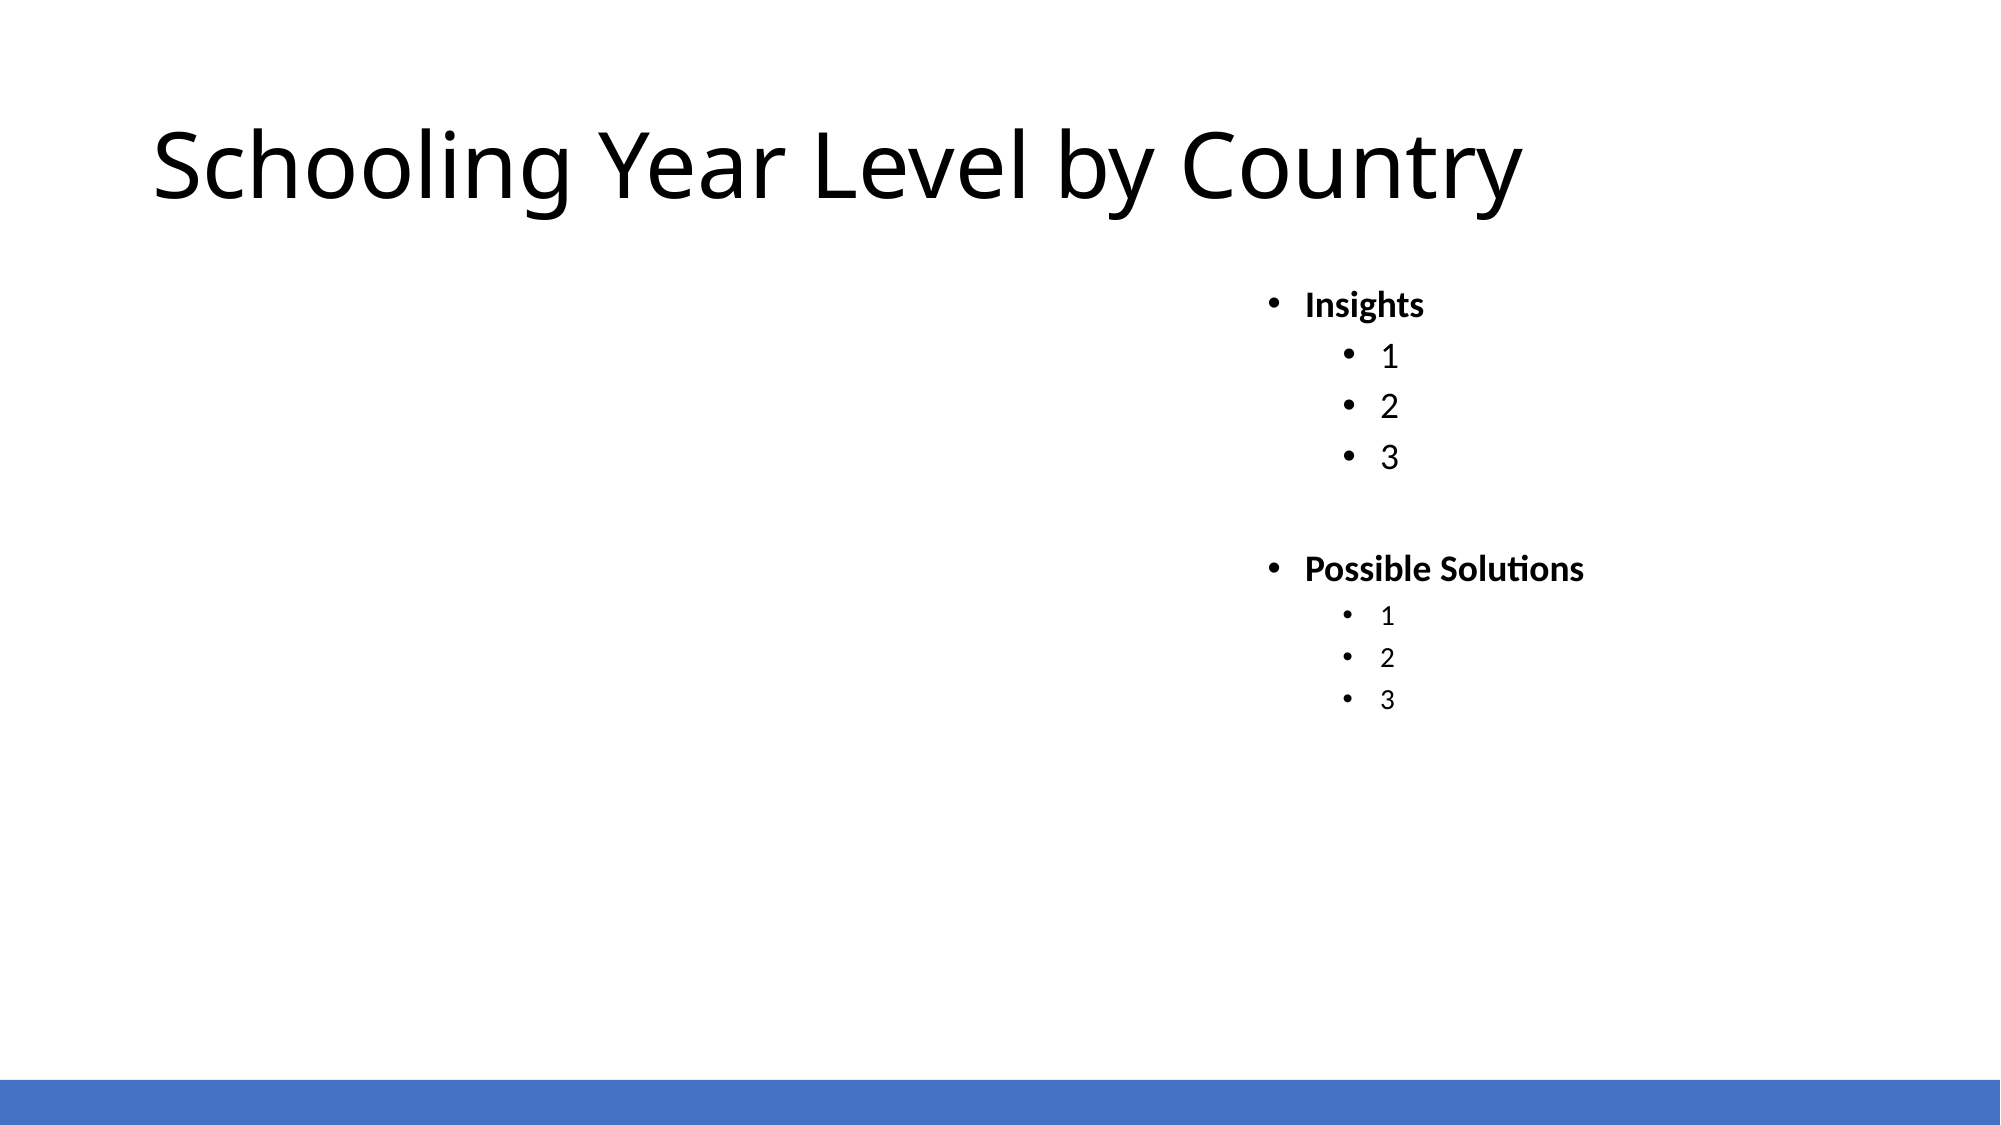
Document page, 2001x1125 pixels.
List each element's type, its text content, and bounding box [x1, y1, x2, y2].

text_box Insights 1 2 3 Possible Solutions 1 2 3 [1252, 277, 1863, 1016]
title Schooling Year Level by Country [137, 59, 1863, 278]
